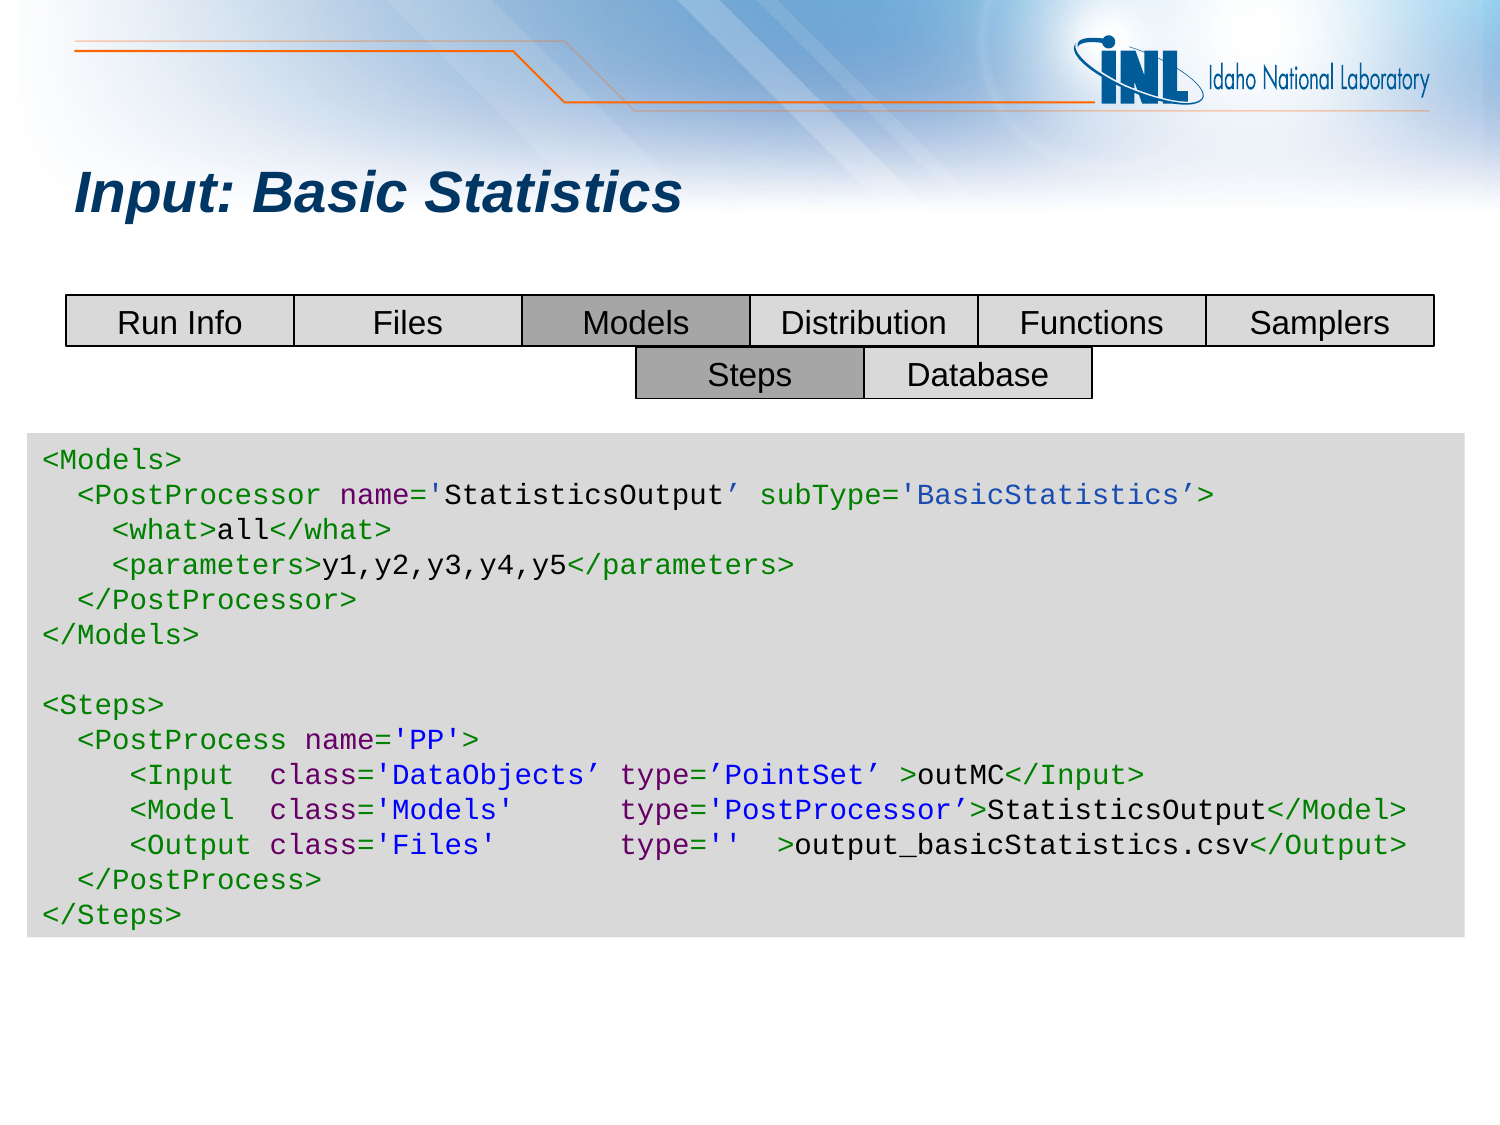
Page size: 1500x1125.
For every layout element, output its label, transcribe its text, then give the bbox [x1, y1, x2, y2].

text_box Functions [977, 295, 1205, 347]
picture [0, 0, 1500, 1125]
text_box Files [294, 295, 522, 347]
text_box Models [522, 295, 749, 347]
text_box Samplers [1205, 295, 1434, 347]
text_box Database [863, 347, 1092, 399]
text_box <Models> <PostProcessor name='StatisticsOutput’ subType='BasicStatistics’> <what>all</what> <parameters>y1,y2,y3,y4,y5</parameters> </PostProcessor> </Models> <Steps> <PostProcess name='PP'> <Input class='DataObjects’ type=’PointSet’ >outMC</Input> <Model class='Models' type='PostProcessor’>StatisticsOutput</Model> <Output class='Files' type='' >output_basicStatistics.csv</Output> </PostProcess> </Steps> [27, 433, 1465, 938]
title Input: Basic Statistics [74, 164, 1426, 227]
text_box Run Info [66, 295, 294, 347]
text_box Distribution [749, 295, 977, 347]
text_box Steps [635, 347, 863, 399]
